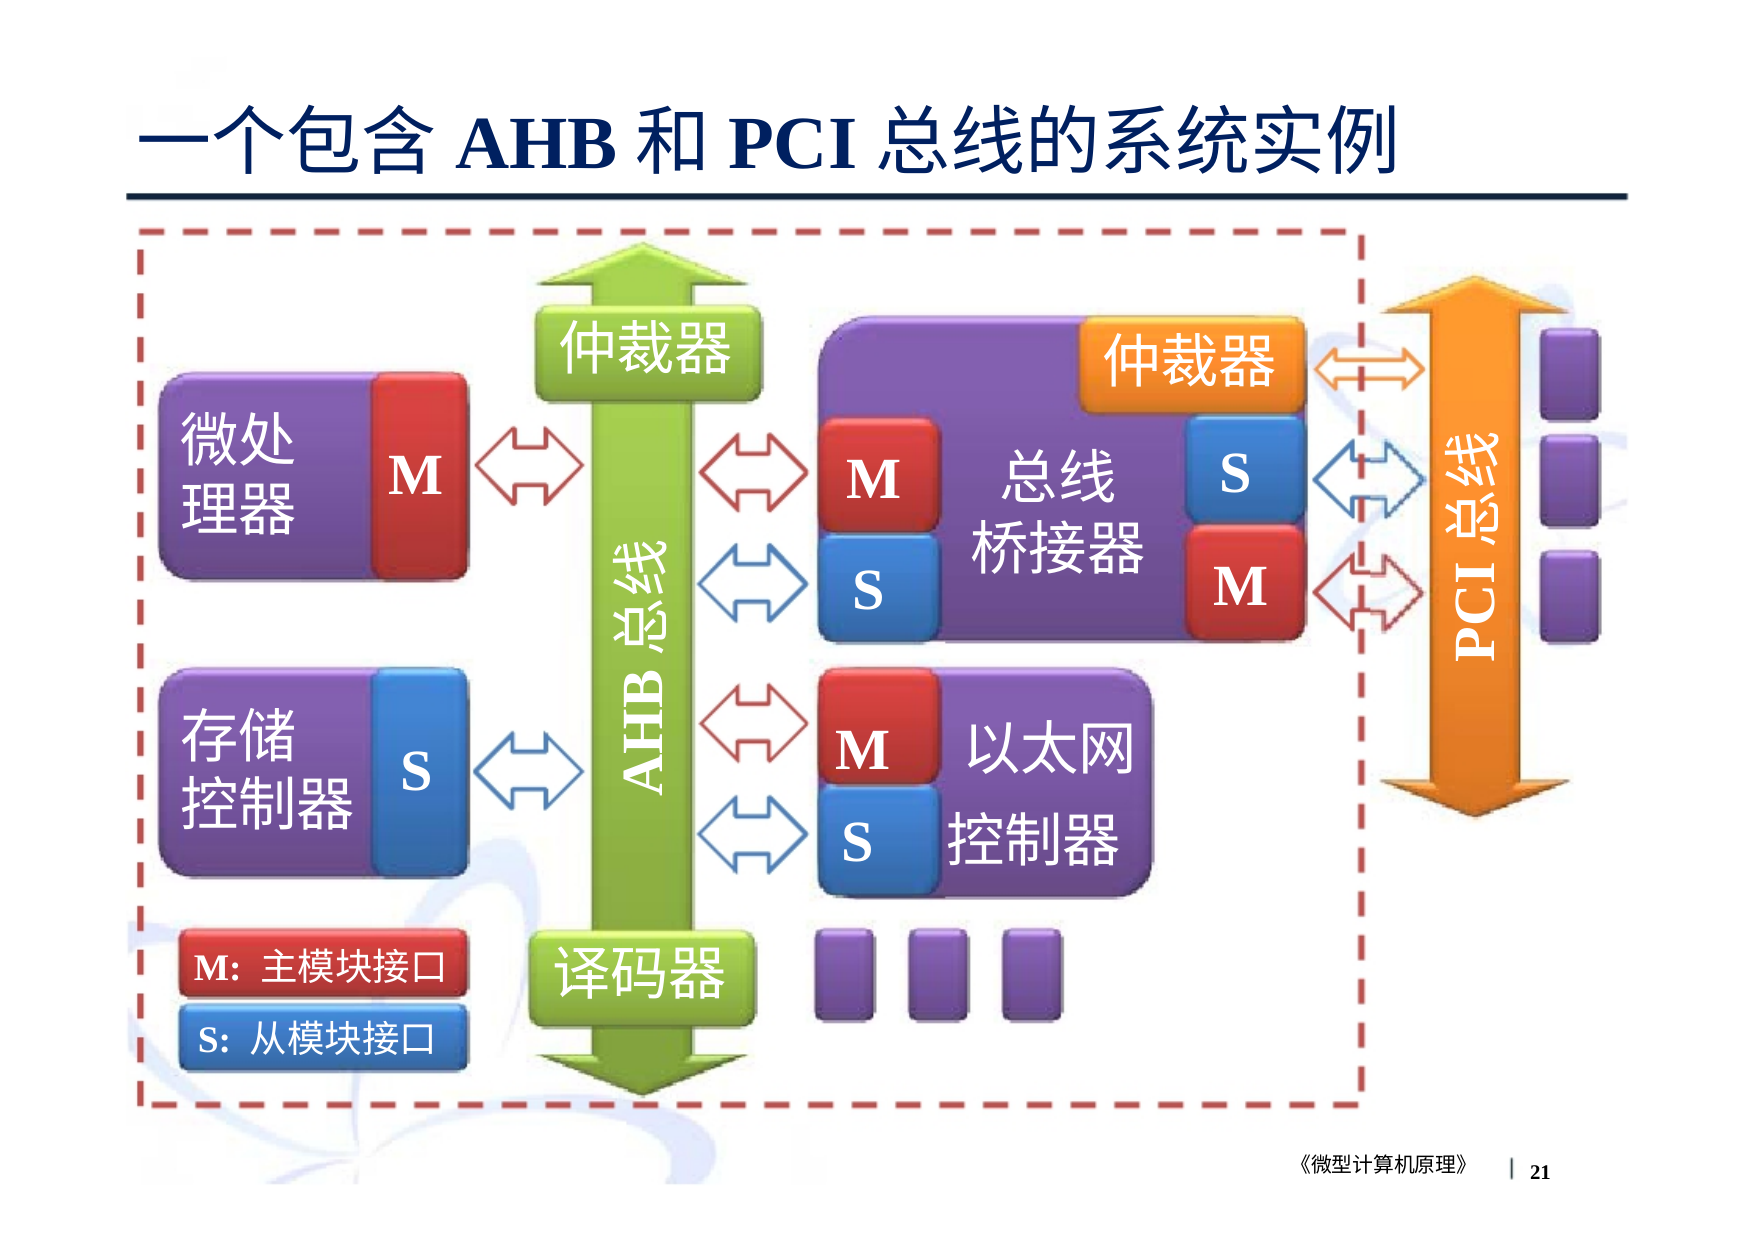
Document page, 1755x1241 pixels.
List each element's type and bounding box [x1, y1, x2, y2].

picture [124, 56, 1630, 1186]
